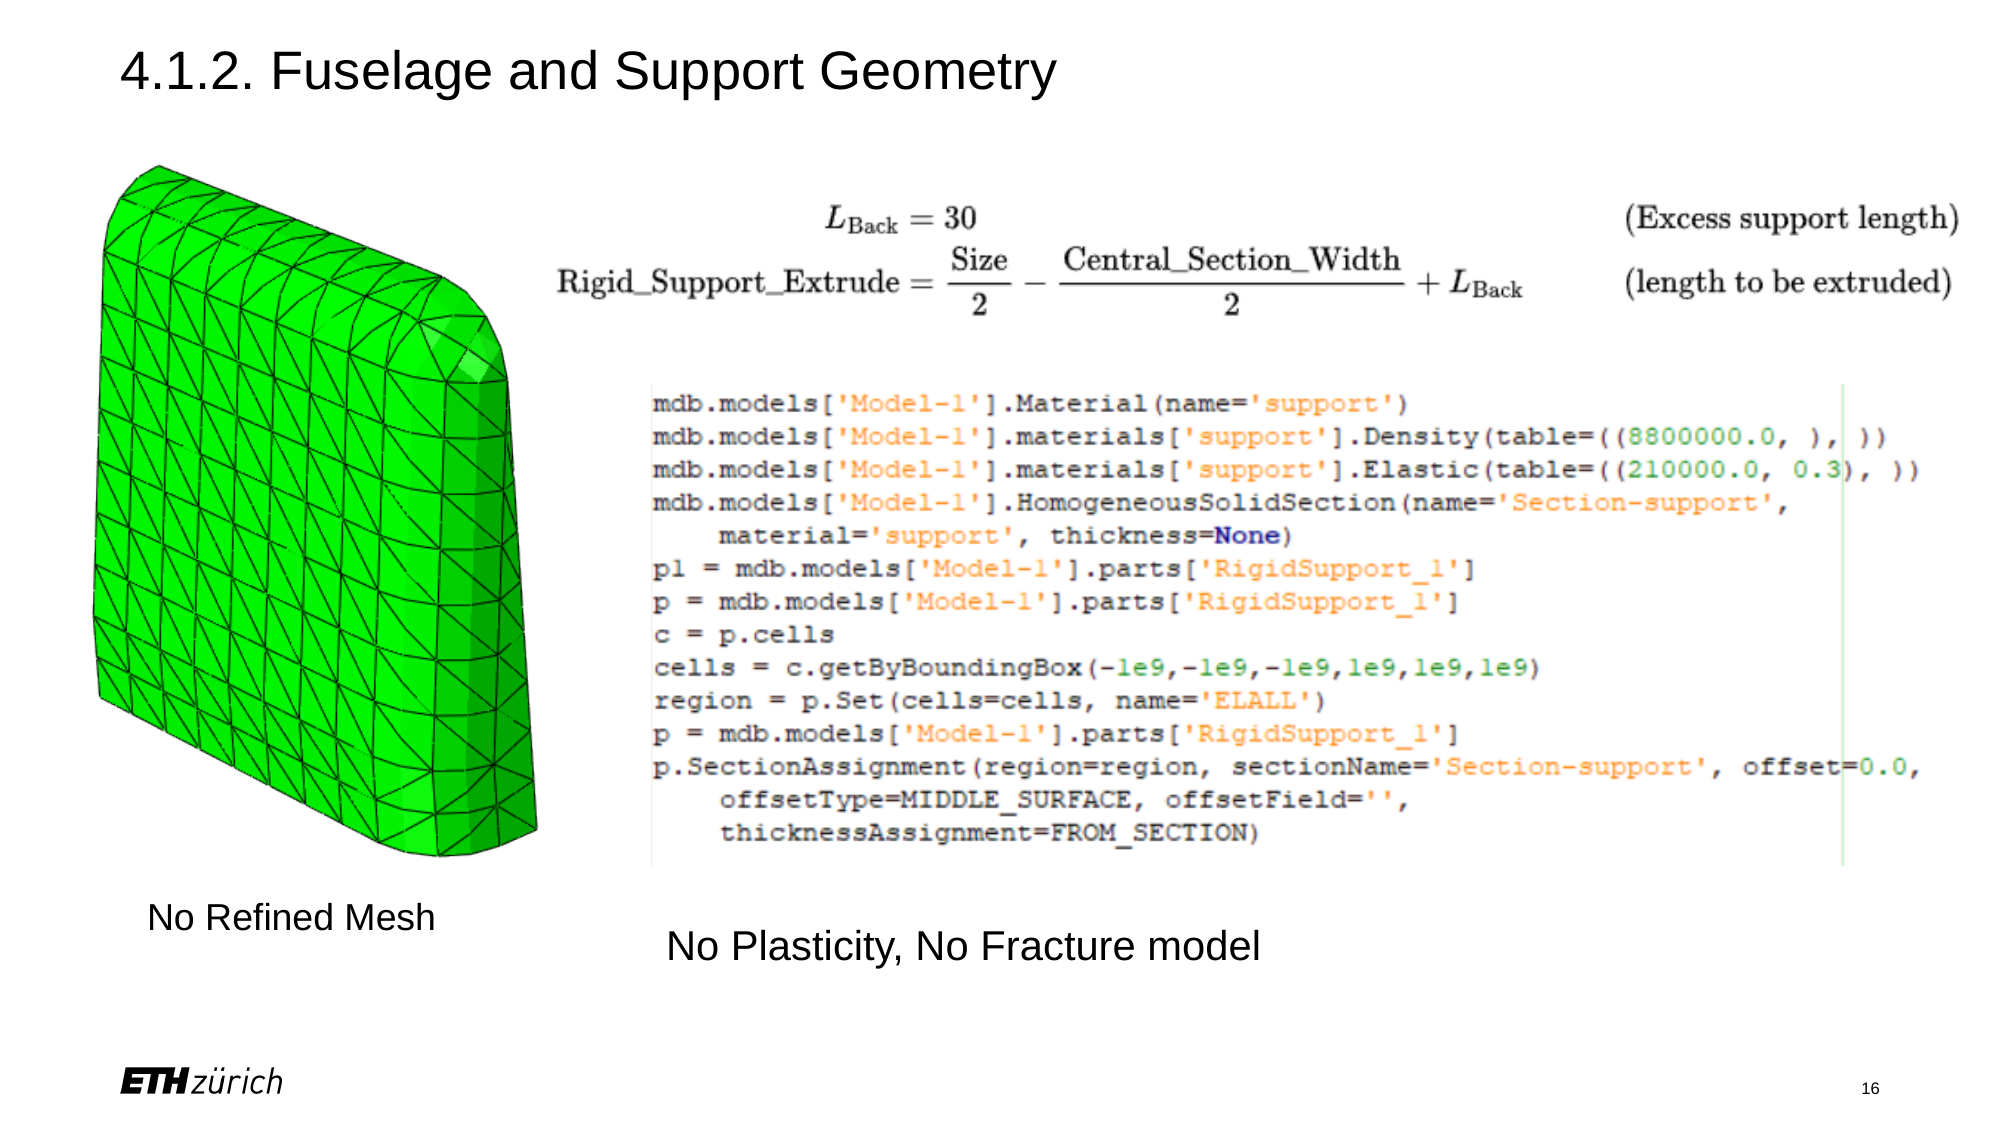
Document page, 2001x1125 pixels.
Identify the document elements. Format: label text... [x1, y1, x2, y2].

text_box No Refined Mesh [57, 877, 526, 970]
picture [70, 144, 1978, 879]
text_box No Plasticity, No Fracture model [651, 904, 1472, 1035]
picture [650, 383, 1959, 867]
picture [120, 1067, 282, 1094]
slide_number 16 [1827, 1069, 1880, 1106]
title 4.1.2. Fuselage and Support Geometry [120, 42, 1880, 191]
